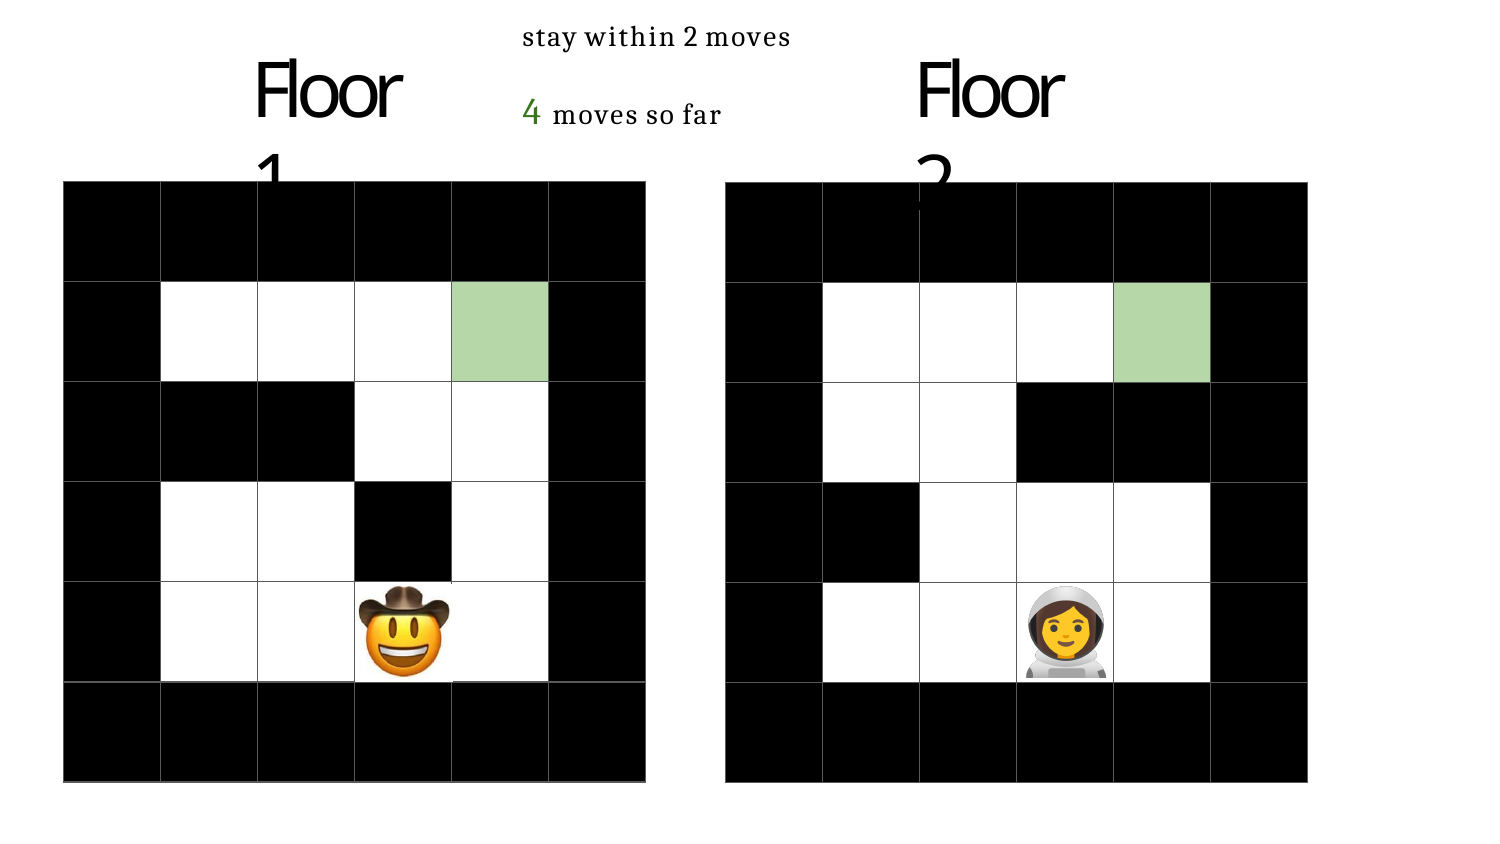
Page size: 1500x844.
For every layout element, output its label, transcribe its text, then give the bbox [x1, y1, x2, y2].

table_cell [355, 282, 451, 381]
table_cell [258, 282, 354, 381]
table_cell [726, 683, 822, 782]
table_cell [549, 482, 645, 581]
table_header [726, 183, 822, 282]
title Floor 1 [249, 38, 440, 226]
table_cell [1017, 689, 1113, 782]
table_cell [549, 582, 645, 681]
table_header [355, 182, 451, 281]
table_cell [452, 382, 548, 481]
table_cell [355, 382, 451, 481]
table_header [1114, 183, 1210, 282]
table_header [1017, 183, 1113, 282]
table_cell [258, 683, 354, 781]
table_cell [161, 282, 257, 381]
picture [1017, 583, 1115, 681]
table_cell [1211, 683, 1307, 782]
table_cell [920, 583, 1015, 682]
table_cell [355, 482, 451, 581]
table_cell [452, 683, 548, 781]
table_cell [549, 382, 645, 481]
table_header [161, 182, 257, 281]
table_cell [258, 482, 354, 581]
table_cell [1114, 383, 1210, 482]
table_cell [726, 483, 822, 582]
table_cell [823, 383, 919, 482]
table_cell [823, 483, 919, 582]
table_cell [161, 382, 257, 481]
table_cell [1115, 583, 1210, 682]
table_cell [920, 683, 1016, 782]
table_cell [1114, 283, 1210, 382]
table_cell [823, 683, 919, 782]
table_cell [64, 482, 160, 581]
table_header [64, 182, 160, 281]
picture [355, 584, 453, 682]
table_header [452, 182, 548, 281]
table_cell [1114, 483, 1210, 582]
table_header [549, 182, 645, 281]
table_cell [1211, 483, 1307, 582]
table_cell [1114, 683, 1210, 782]
table_cell [452, 482, 548, 581]
text_box 4 moves so far [520, 84, 738, 132]
table_cell [64, 382, 160, 481]
table_cell [452, 282, 548, 381]
table_header [258, 226, 354, 281]
text_box Floor 2 [911, 38, 1109, 226]
text_box stay within 2 moves [520, 15, 811, 53]
table_cell [726, 283, 822, 382]
table_cell [920, 483, 1016, 582]
table_cell [823, 583, 919, 682]
table_cell [1017, 383, 1113, 482]
table_cell [258, 582, 354, 681]
table_cell [726, 383, 822, 482]
table_cell [1211, 383, 1307, 482]
table_header [920, 226, 1016, 282]
table_header [1211, 183, 1307, 282]
table_cell [549, 282, 645, 381]
table_cell [1017, 283, 1113, 382]
table_cell [161, 582, 257, 681]
table_cell [64, 282, 160, 381]
table_cell [161, 482, 257, 581]
table_cell [920, 283, 1016, 382]
table_cell [355, 690, 451, 781]
table_cell [549, 683, 645, 781]
table_cell [920, 383, 1016, 482]
table_cell [1211, 283, 1307, 382]
table_cell [1017, 483, 1113, 582]
table_cell [64, 683, 160, 781]
table_cell [726, 583, 822, 682]
table_cell [258, 382, 354, 481]
table_cell [1211, 583, 1307, 682]
table_cell [452, 582, 548, 681]
table_cell [823, 283, 919, 382]
table_cell [64, 582, 160, 681]
table_cell [161, 683, 257, 781]
table_header [823, 183, 919, 282]
